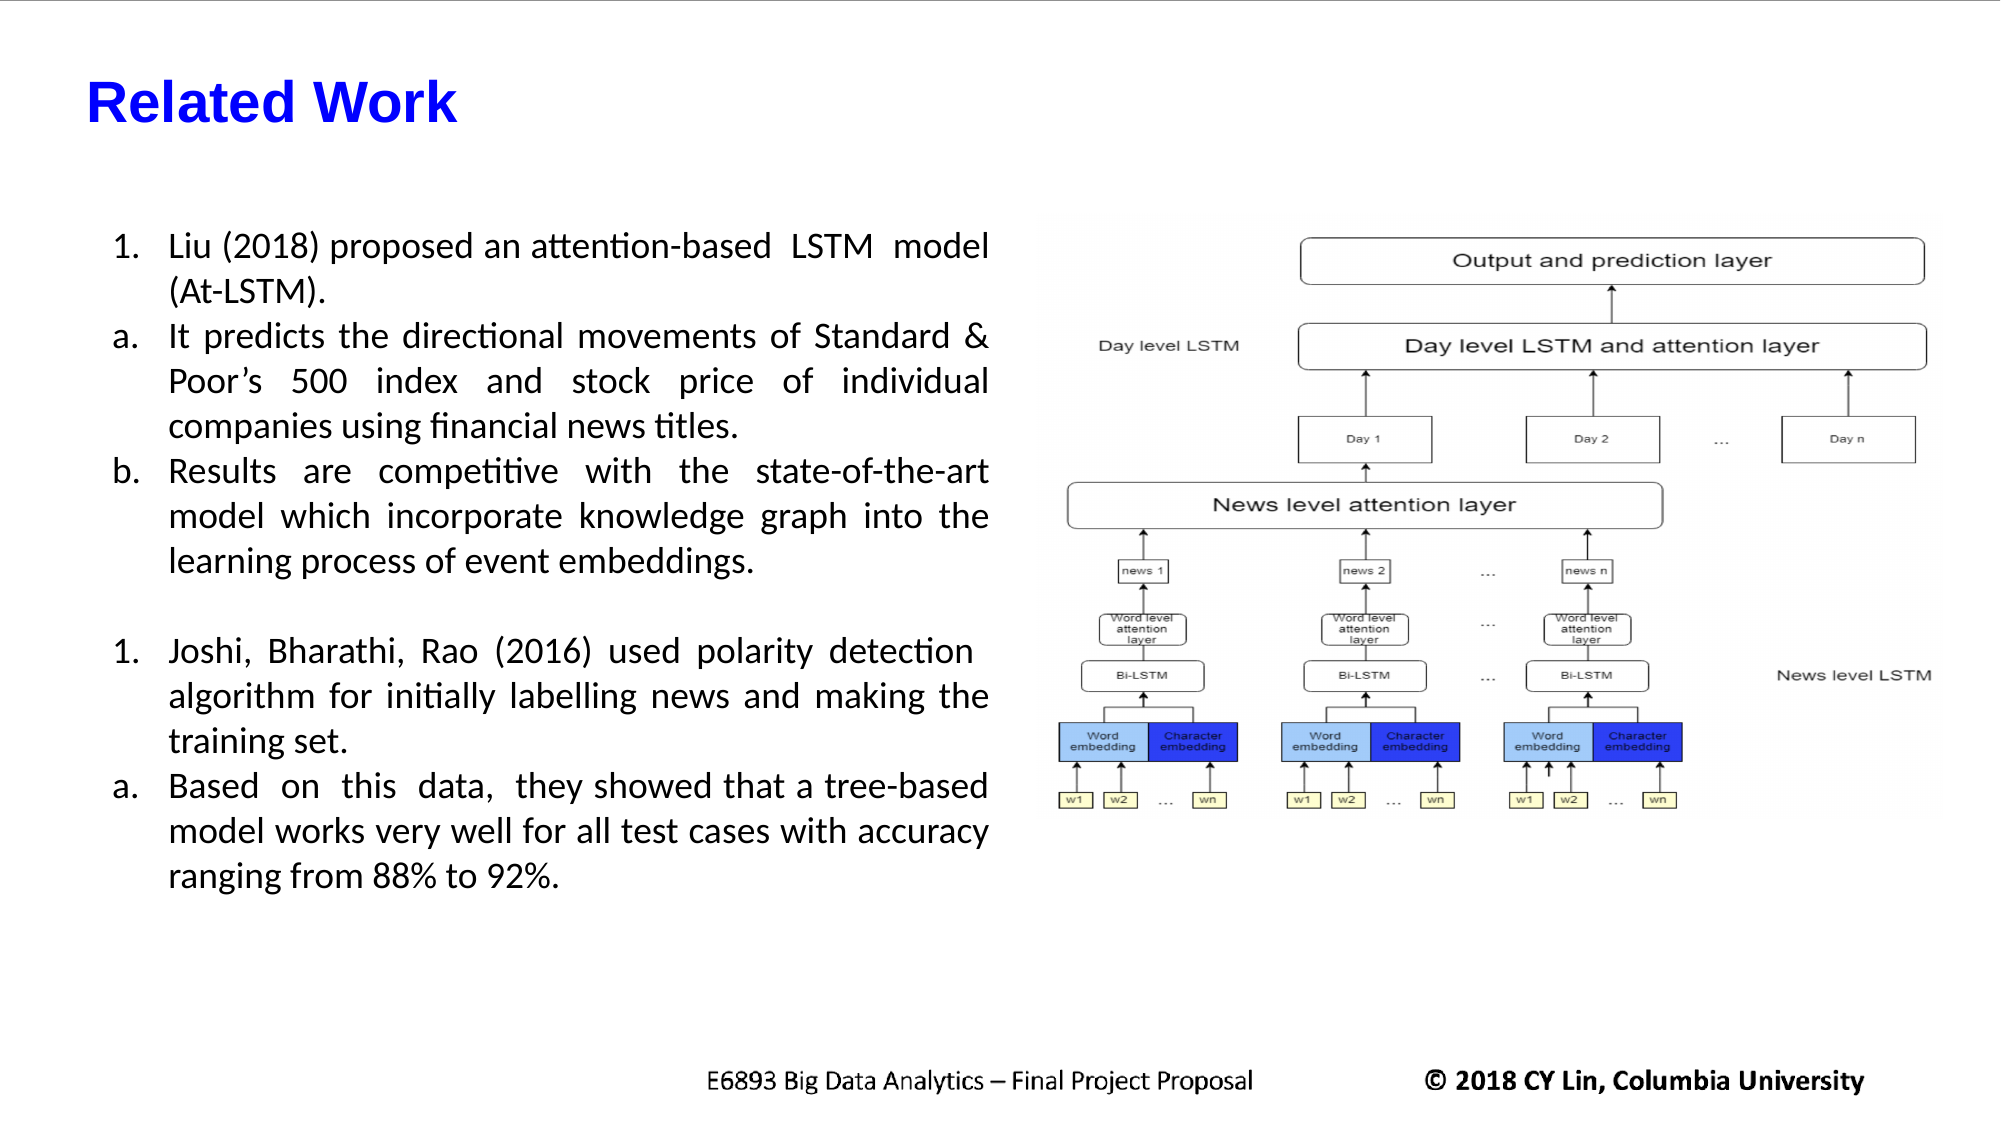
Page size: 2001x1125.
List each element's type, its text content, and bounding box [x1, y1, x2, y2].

text_box Related Work [78, 64, 1483, 178]
picture [0, 0, 2001, 1125]
text_box Liu (2018) proposed an attention-based LSTM model (At-LSTM). It predicts the directional movements of Standard & Poor’s 500 index and stock price of individual companies using financial news titles. Results are competitive with the state-of-the-art model which incorporate knowledge graph into the learning process of event embeddings. Joshi, Bharathi, Rao (2016) used polarity detection algorithm for initially labelling news and making the training set. Based on this data, they showed that a tree-based model works very well for all test cases with accuracy ranging from 88% to 92%. [78, 213, 1006, 961]
